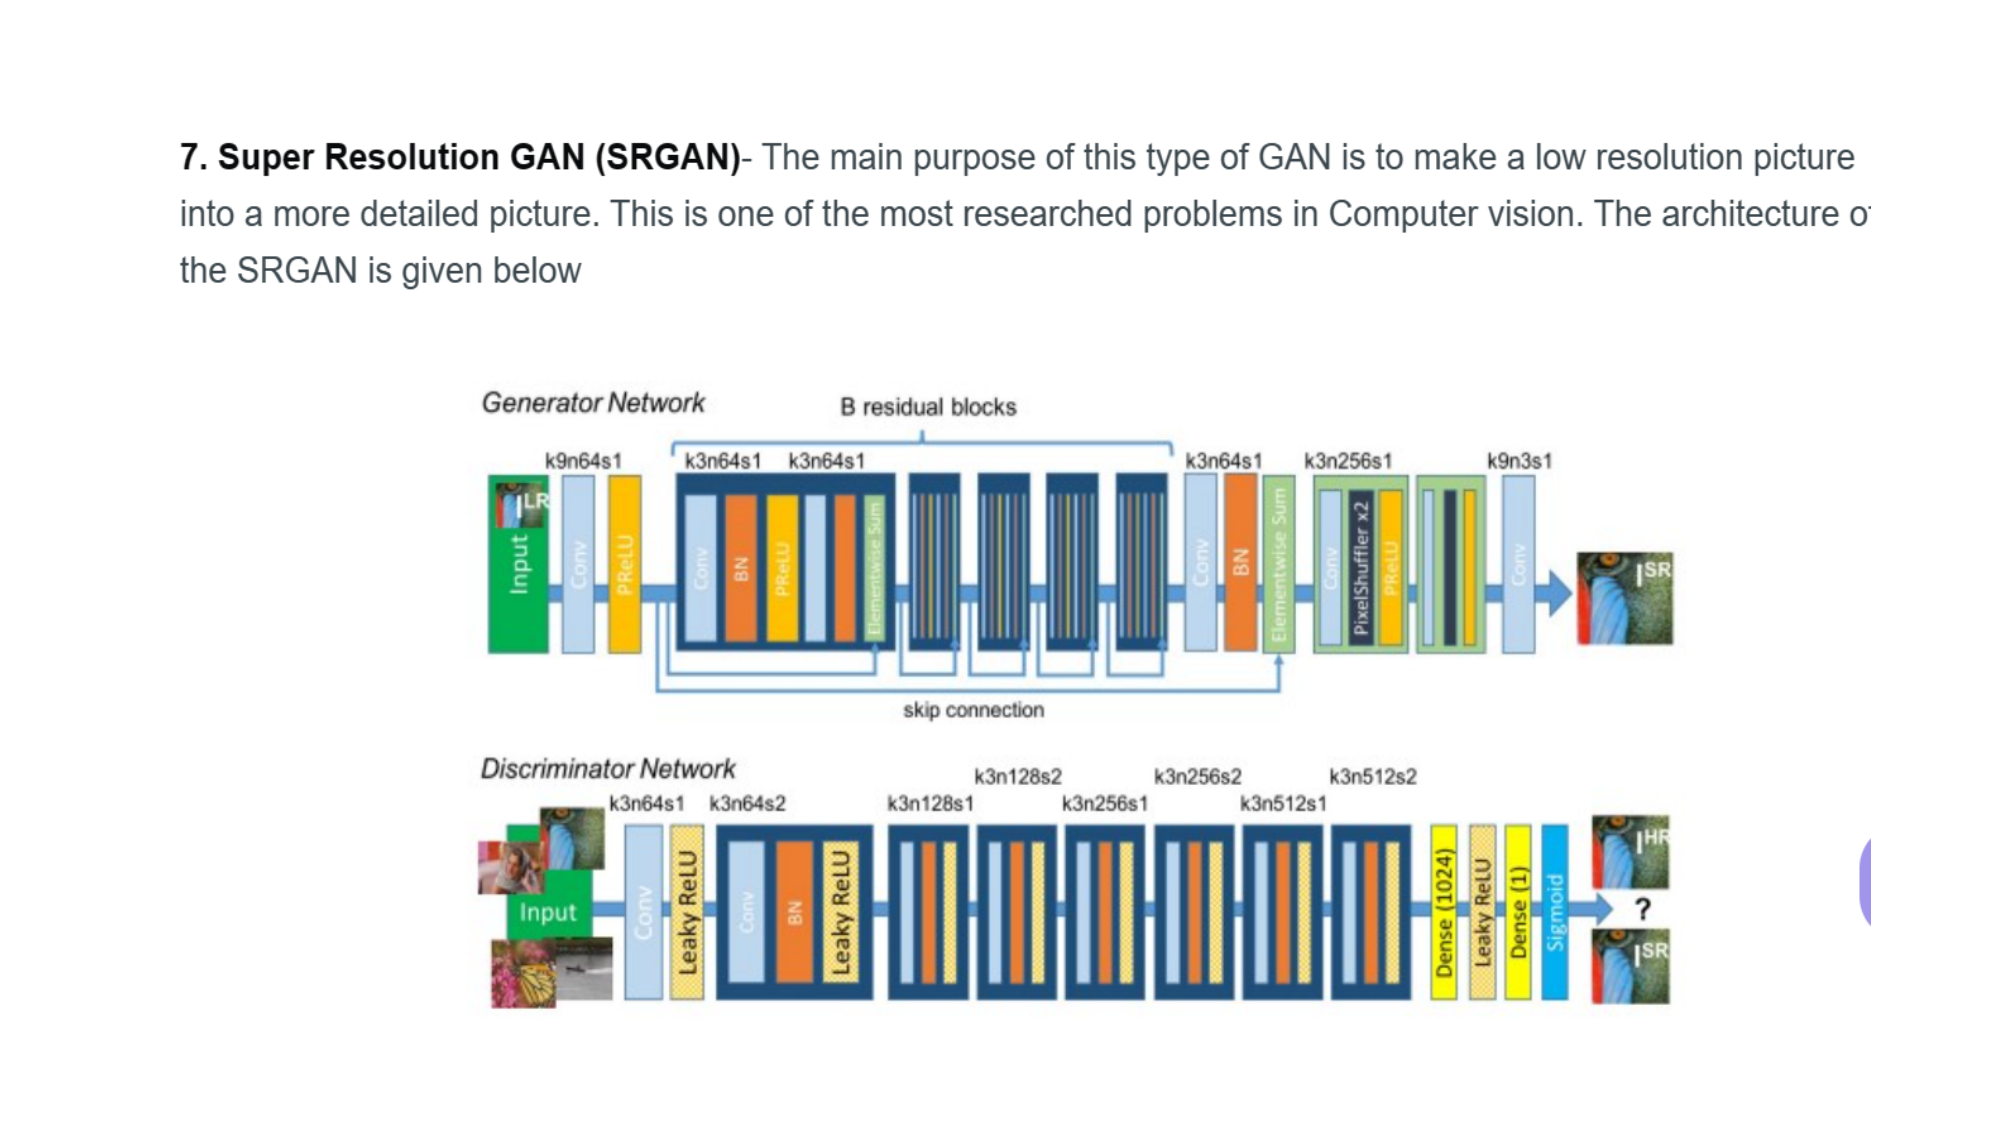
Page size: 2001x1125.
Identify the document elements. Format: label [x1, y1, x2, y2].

picture [122, 101, 1871, 1035]
